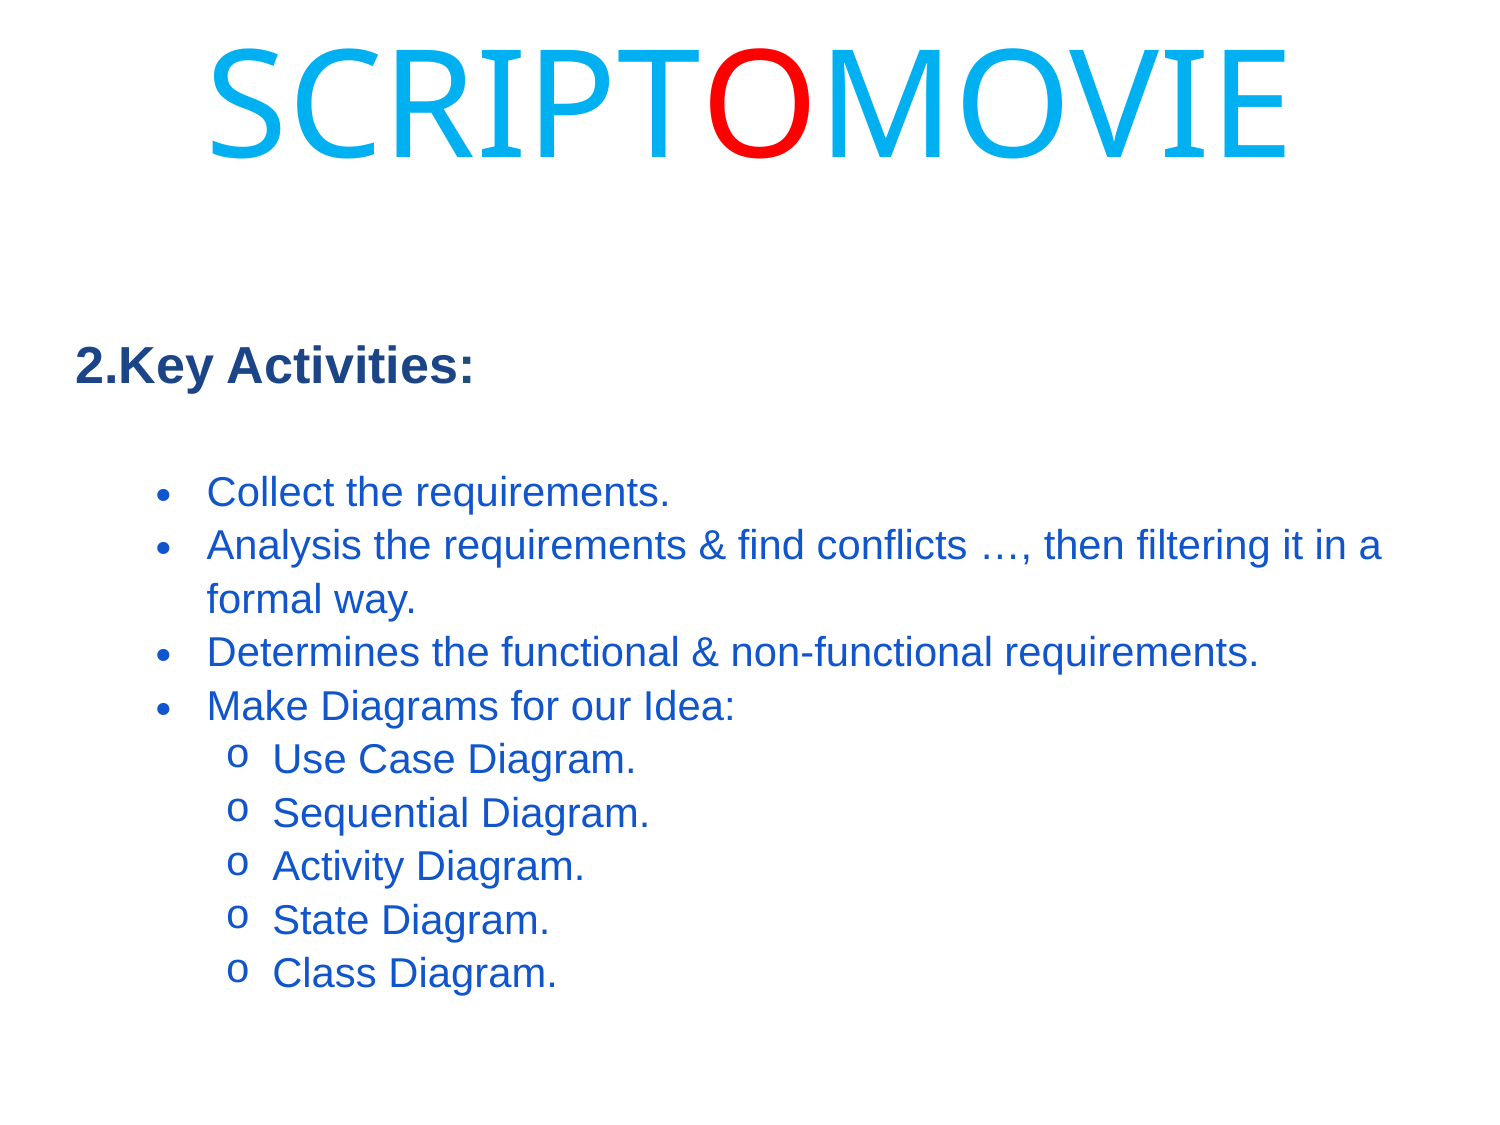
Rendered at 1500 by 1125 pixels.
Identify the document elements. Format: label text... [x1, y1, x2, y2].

text_box SCRIPTOMOVIE [74, 0, 1425, 233]
text_box 2.Key Activities: Collect the requirements. Analysis the requirements & find conflicts …, then filtering it in a formal way. Determines the functional & non-functional requirements. Make Diagrams for our Idea: Use Case Diagram. Sequential Diagram. Activity Diagram. State Diagram. Class Diagram. [60, 257, 1478, 1056]
